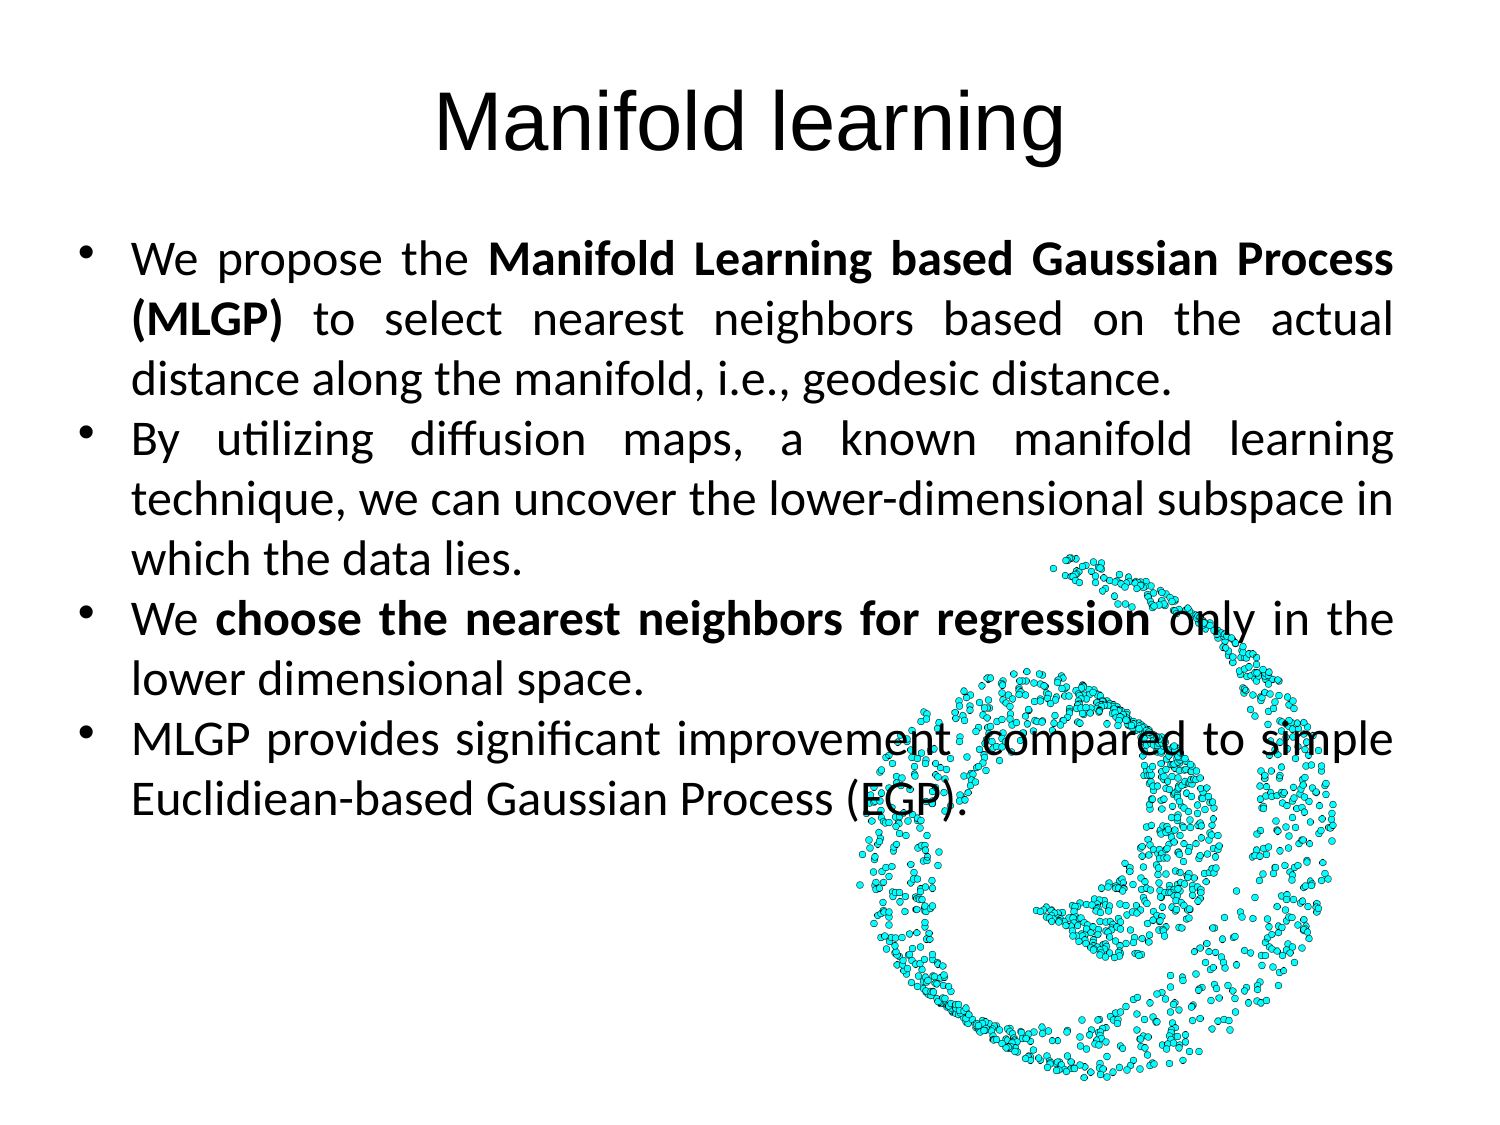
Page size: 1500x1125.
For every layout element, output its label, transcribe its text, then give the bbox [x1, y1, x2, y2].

text_box Manifold learning [300, 60, 1200, 168]
text_box We propose the Manifold Learning based Gaussian Process (MLGP) to select nearest neighbors based on the actual distance along the manifold, i.e., geodesic distance. By utilizing diffusion maps, a known manifold learning technique, we can uncover the lower-dimensional subspace in which the data lies. We choose the nearest neighbors for regression only in the lower dimensional space. MLGP provides significant improvement compared to simple Euclidiean-based Gaussian Process (EGP). [60, 224, 1395, 878]
picture [674, 479, 1487, 1110]
